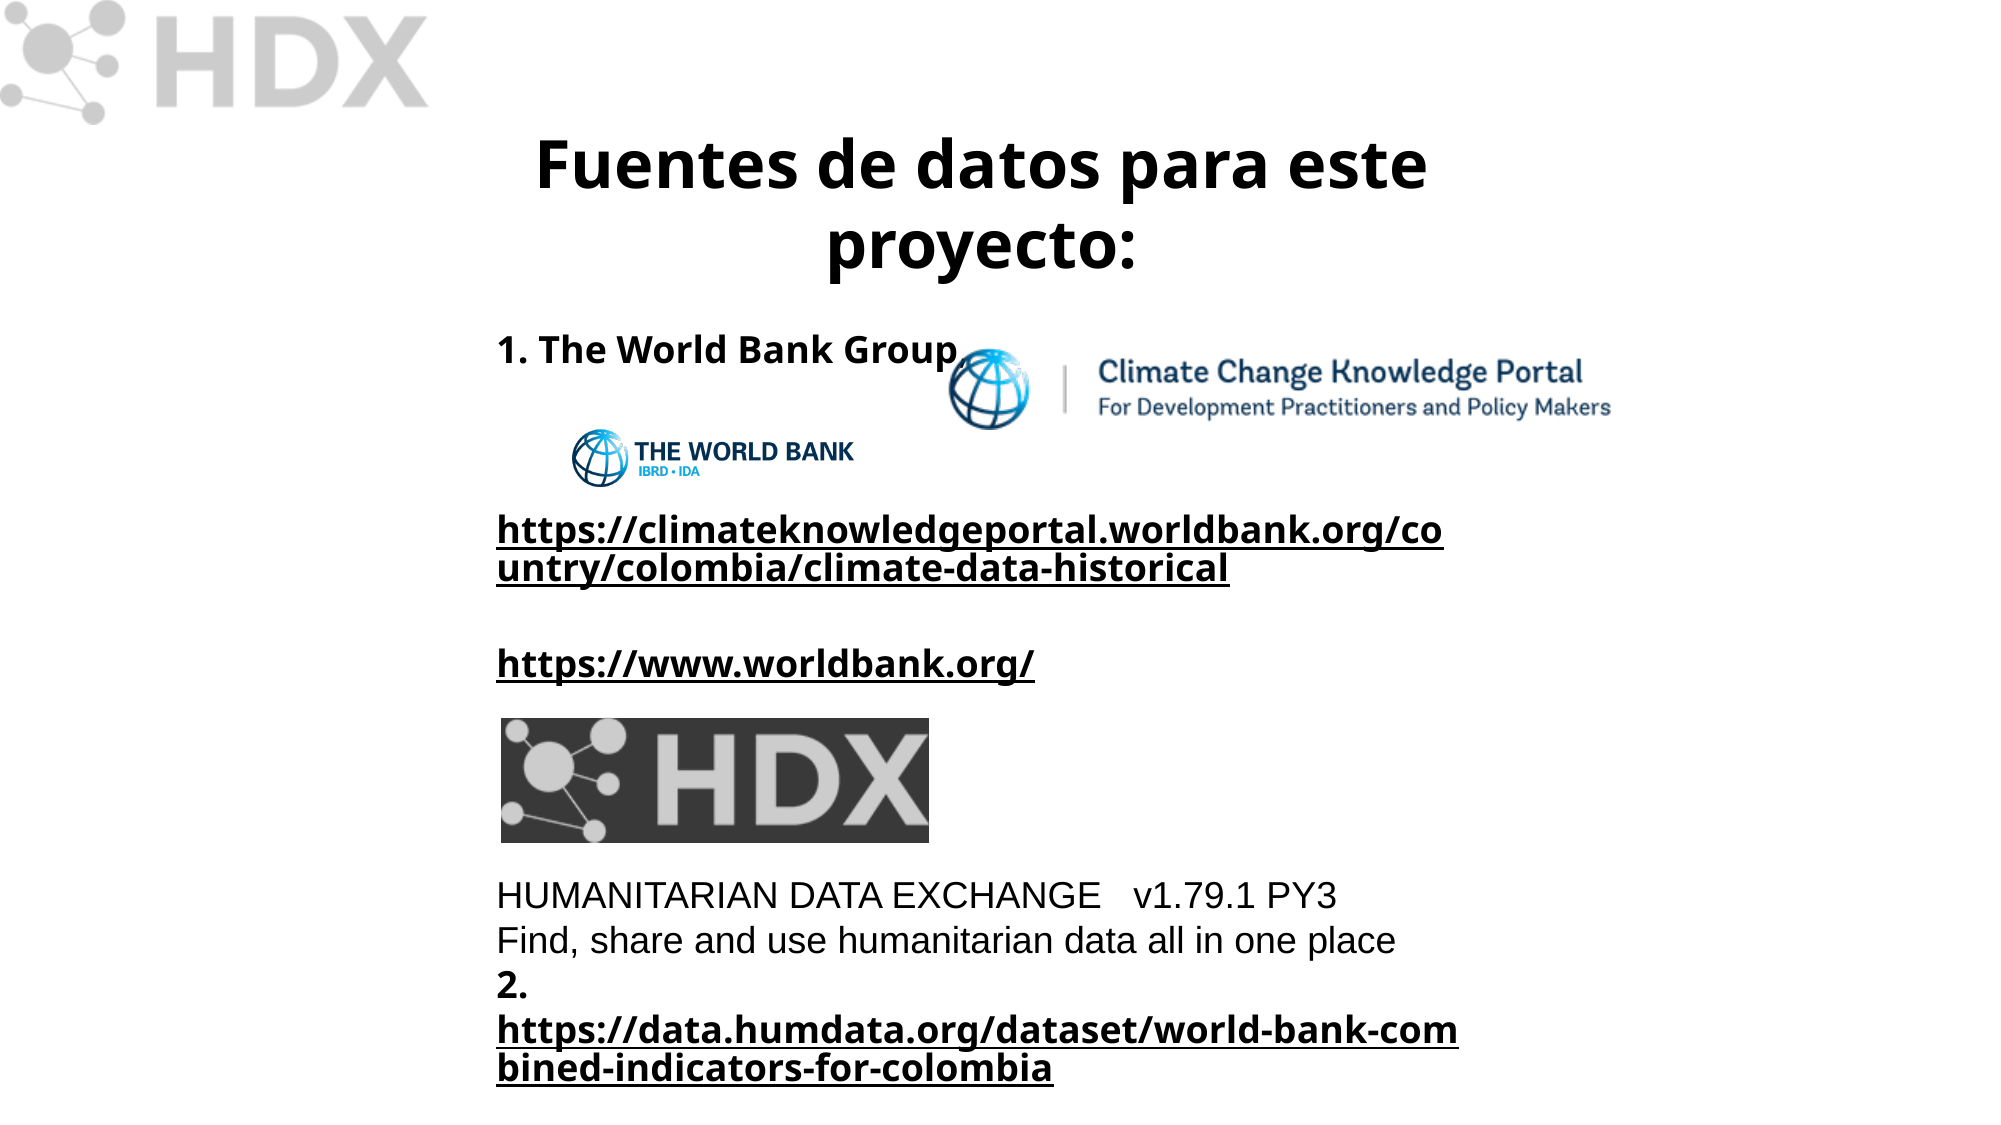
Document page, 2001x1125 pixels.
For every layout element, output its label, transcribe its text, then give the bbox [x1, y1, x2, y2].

picture [571, 429, 857, 487]
picture [501, 717, 930, 843]
picture [946, 348, 1614, 430]
picture [0, 0, 429, 125]
picture [589, 440, 598, 447]
text_box Fuentes de datos para este proyecto: 1. The World Bank Group, https://climateknowledgeportal.worldbank.org/country/colombia/climate-data-historical https://www.worldbank.org/ HUMANITARIAN DATA EXCHANGE v1.79.1 PY3 Find, share and use humanitarian data all in one place 2. https://data.humdata.org/dataset/world-bank-combined-indicators-for-colombia [481, 114, 1482, 1117]
